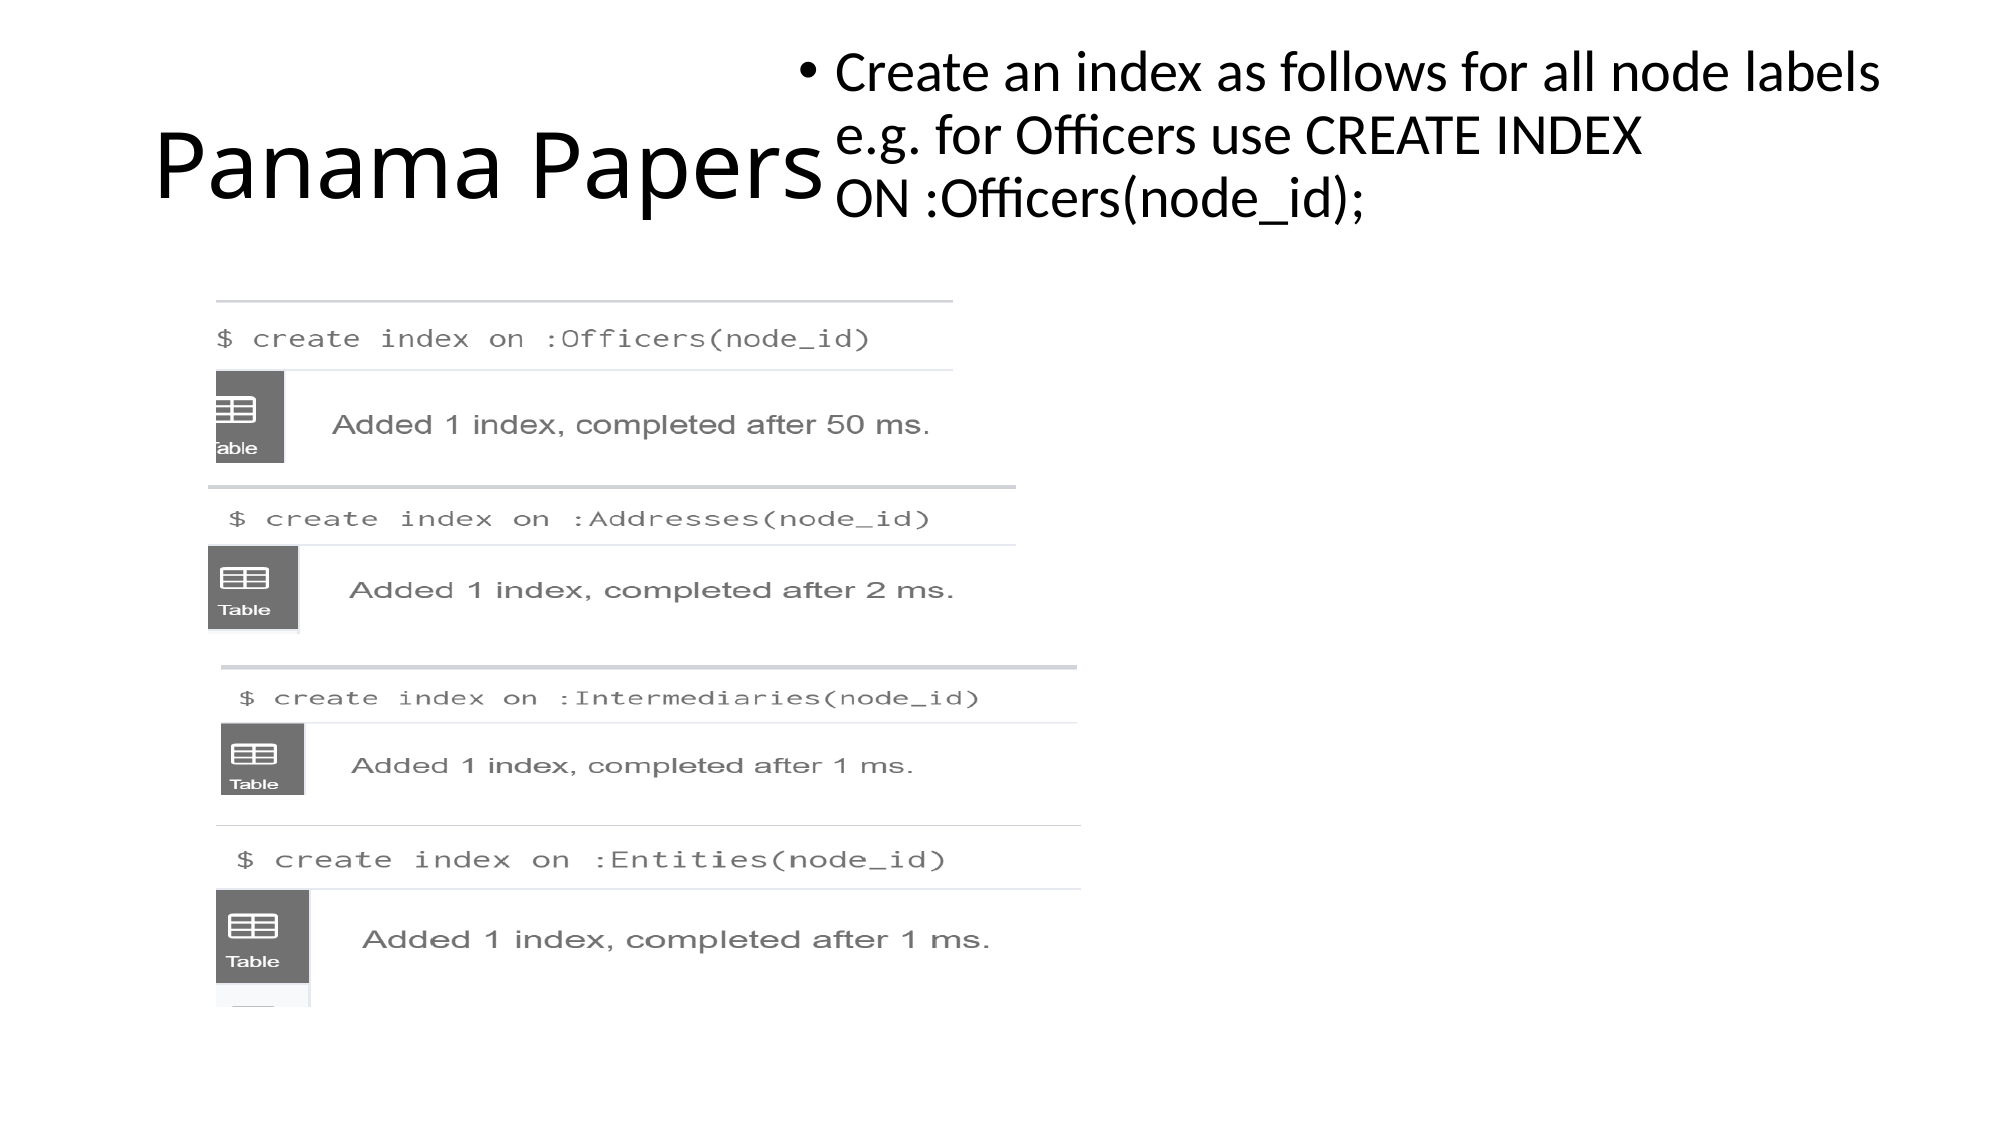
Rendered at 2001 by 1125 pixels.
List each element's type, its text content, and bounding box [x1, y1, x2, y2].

picture [221, 665, 1077, 795]
list Create an index as follows for all node labels e.g. for Officers use CREATE INDEX ON :Officers(node_id); [783, 33, 1985, 407]
picture [216, 300, 953, 463]
title Panama Papers [137, 59, 783, 278]
picture [208, 485, 1016, 634]
picture [216, 825, 1081, 1007]
